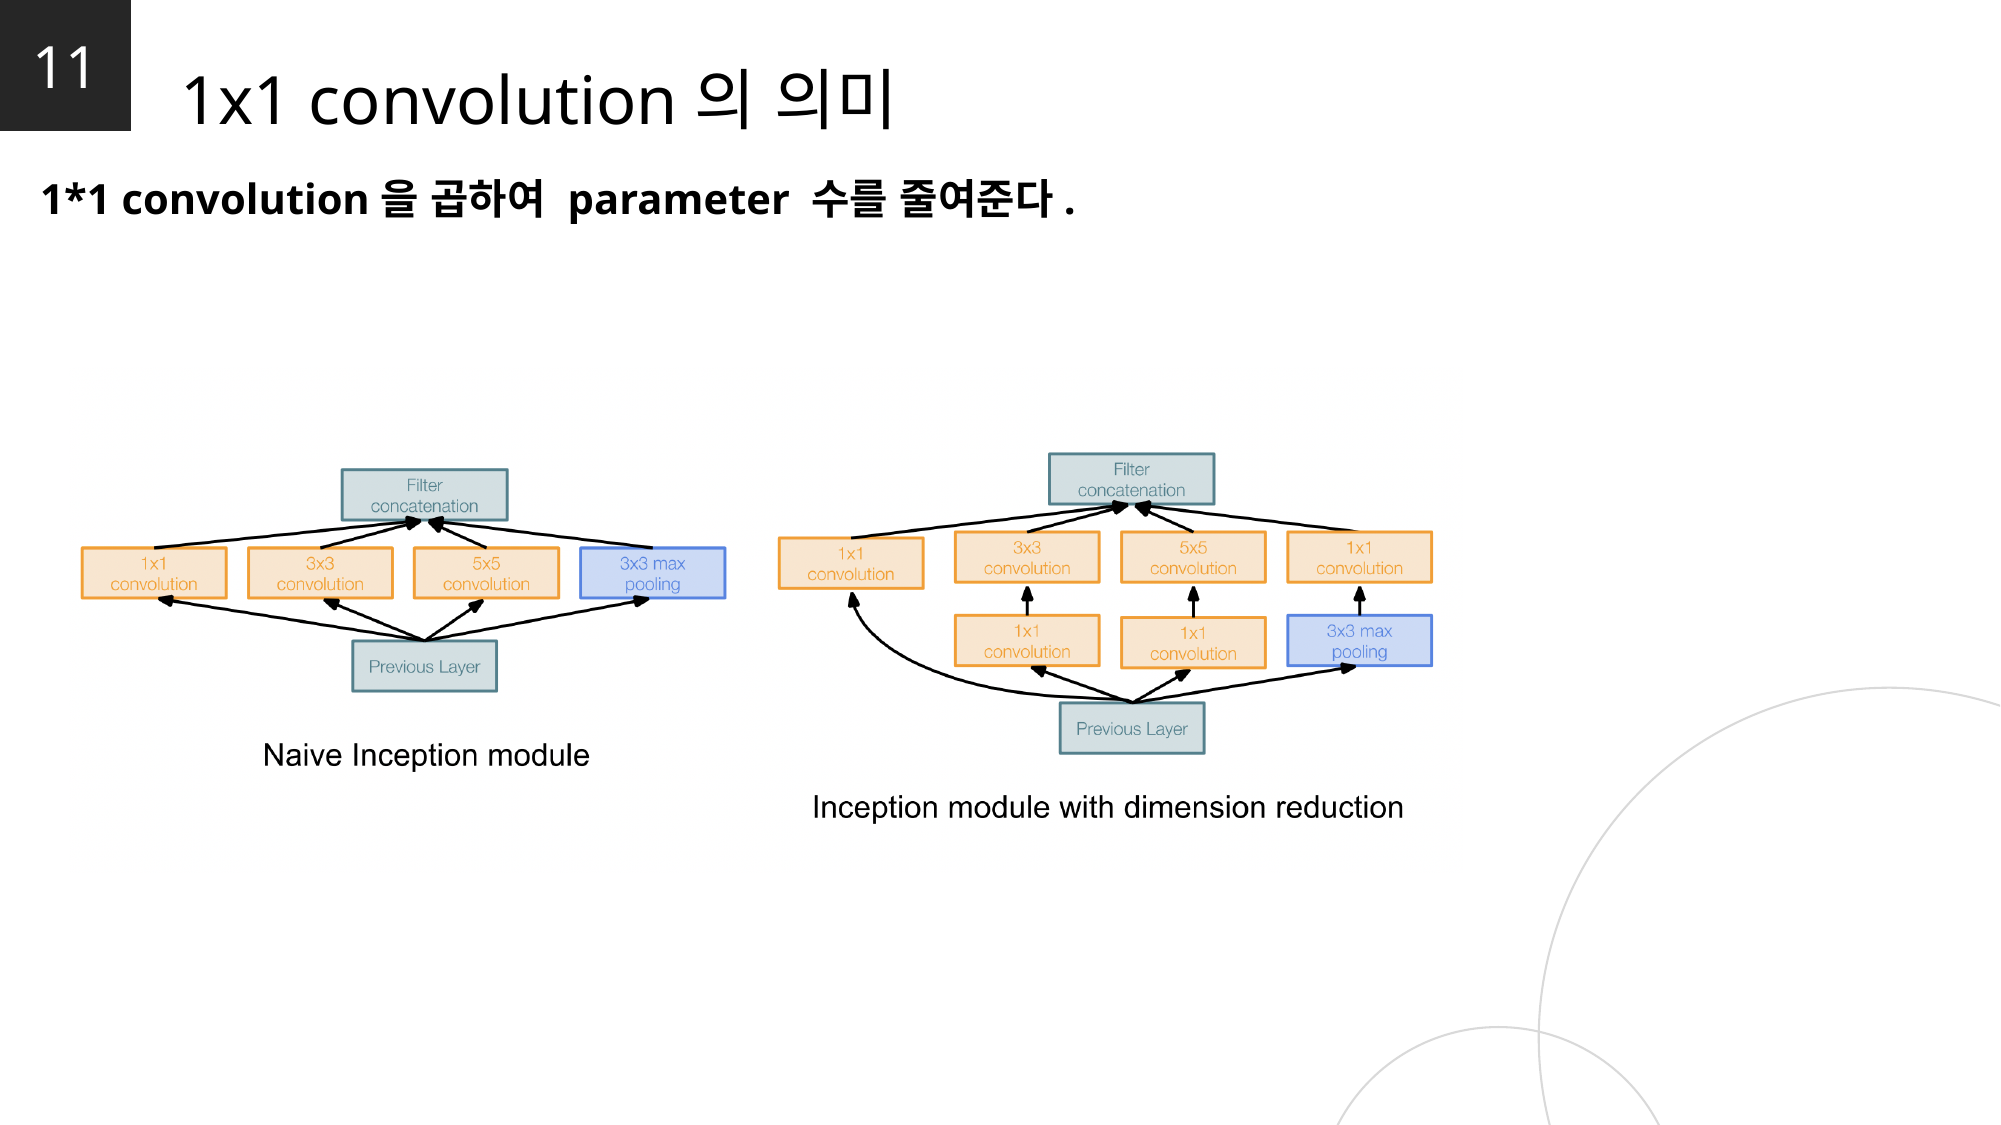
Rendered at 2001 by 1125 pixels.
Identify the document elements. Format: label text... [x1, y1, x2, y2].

text_box 1x1 convolution의 의미 [165, 50, 913, 146]
text_box 1*1 convolution을 곱하여 parameter 수를 줄여준다. [25, 165, 1964, 231]
picture [69, 367, 1463, 873]
text_box 11 [0, 0, 132, 132]
